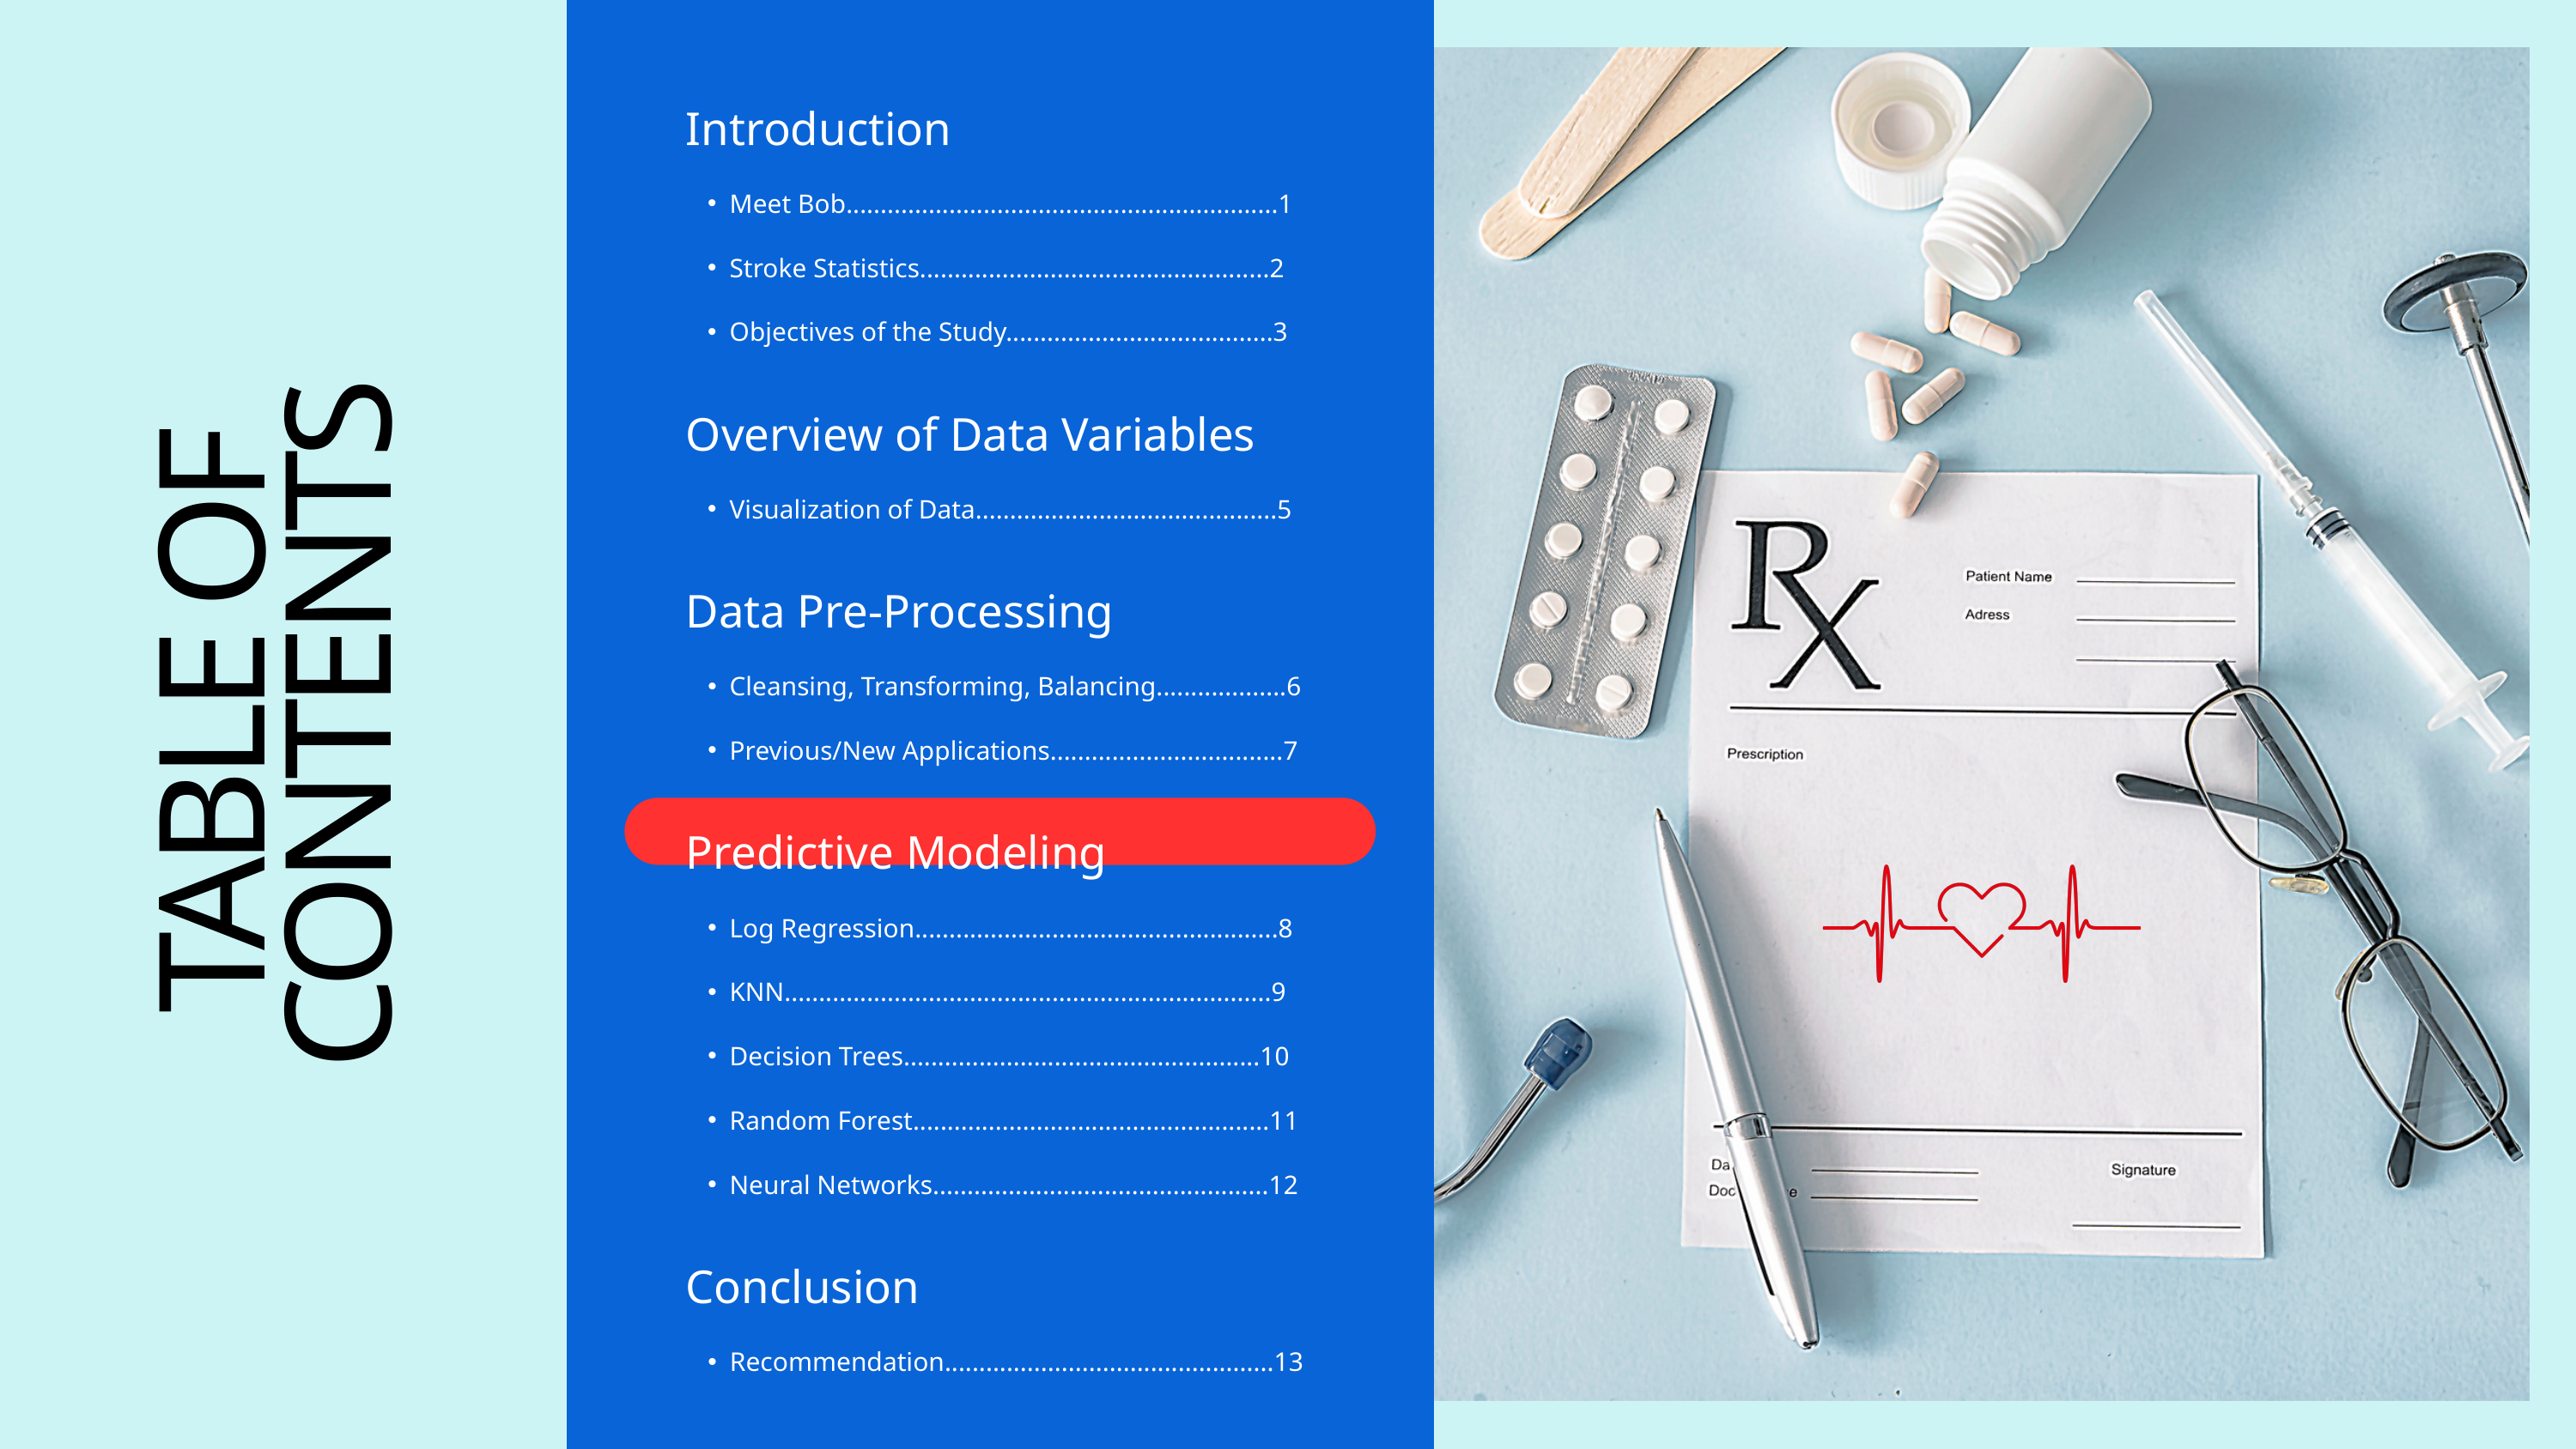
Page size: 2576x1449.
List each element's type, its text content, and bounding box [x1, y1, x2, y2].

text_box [566, 0, 1435, 1449]
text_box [1433, 47, 2530, 1402]
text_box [624, 797, 1376, 865]
text_box TABLE OF CONTENTS [167, 312, 422, 1137]
